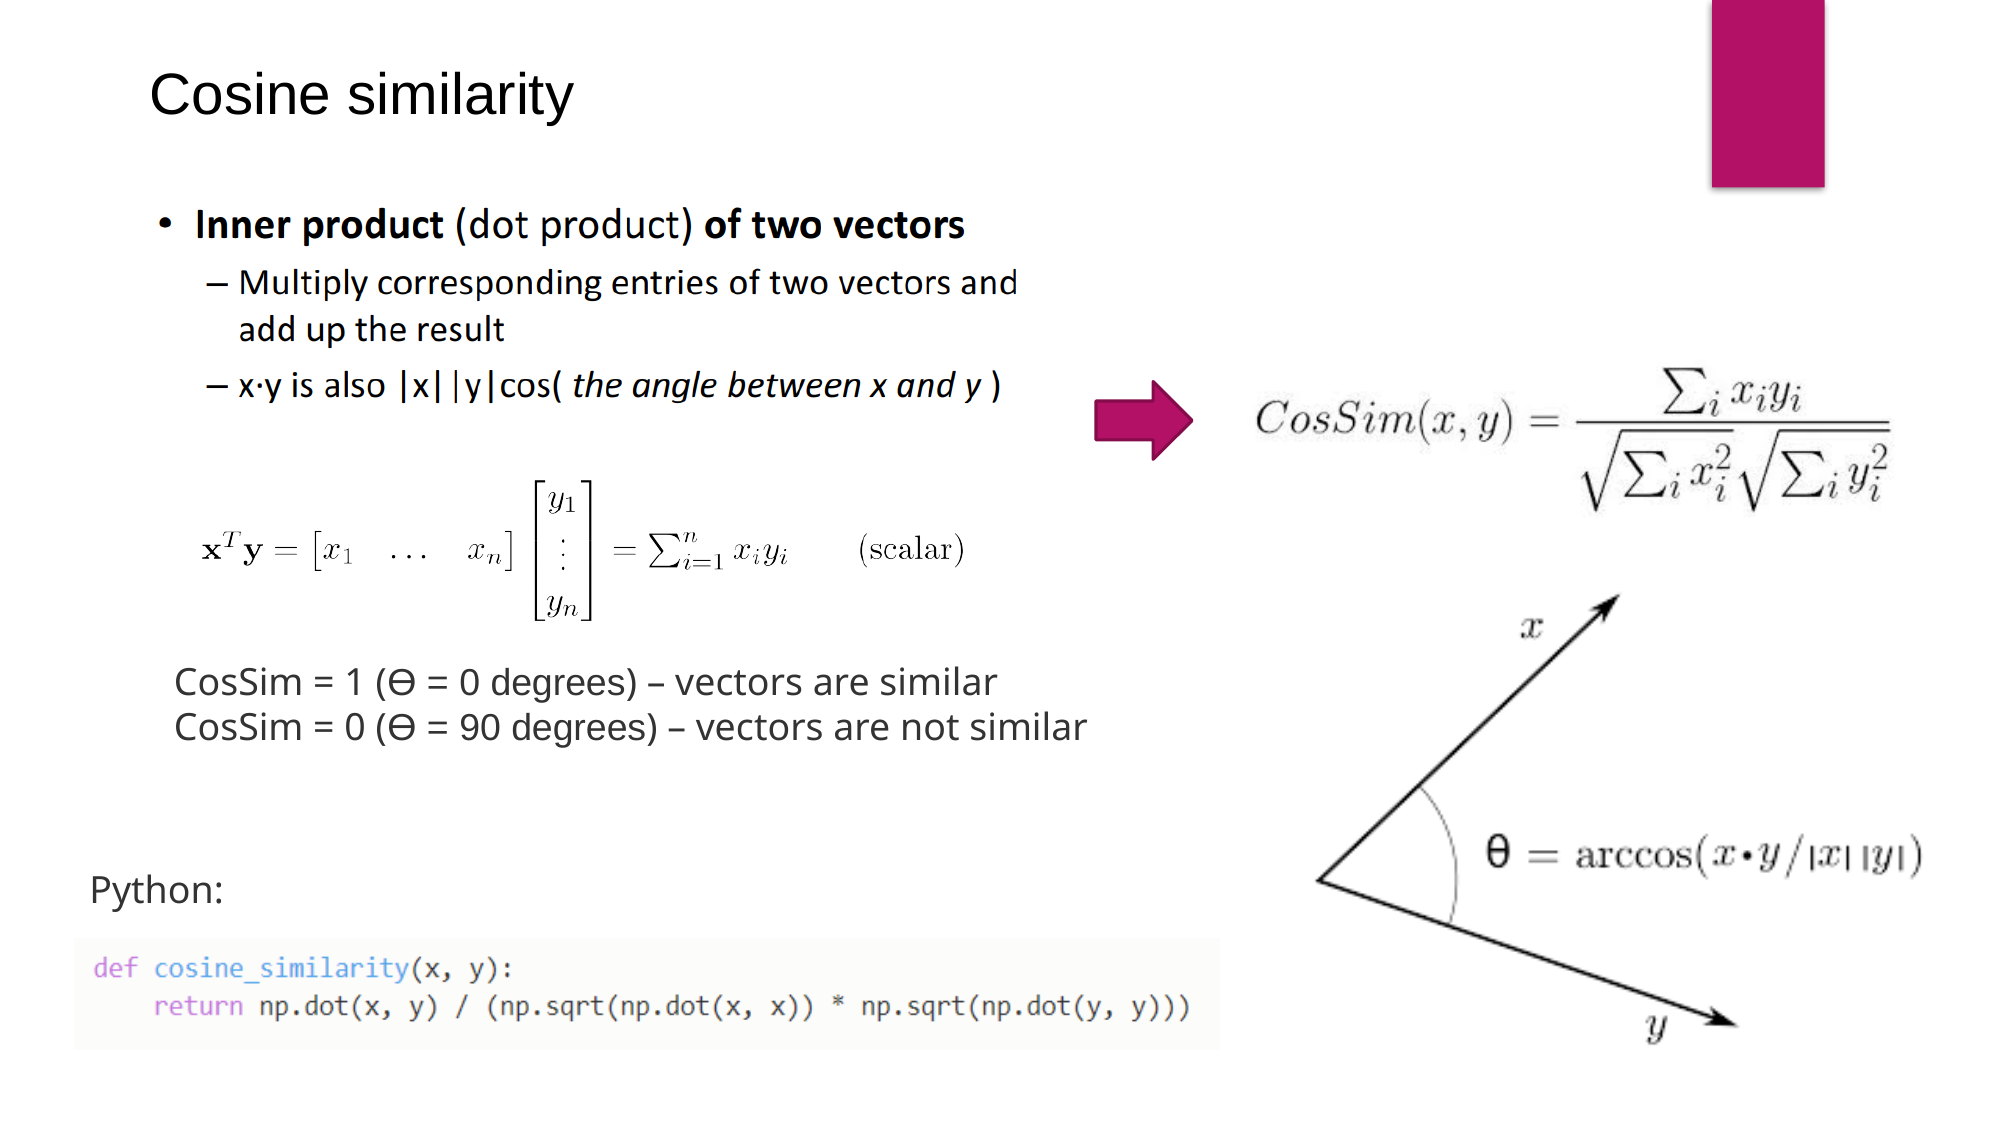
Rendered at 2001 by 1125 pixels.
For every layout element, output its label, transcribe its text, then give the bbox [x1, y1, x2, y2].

text_box Cosine similarity [135, 48, 1160, 134]
picture [112, 174, 1058, 642]
picture [74, 938, 1221, 1050]
picture [1230, 354, 1949, 527]
text_box [1094, 380, 1194, 461]
text_box CosSim = 1 (ϴ = 0 degrees) – vectors are similar CosSim = 0 (ϴ = 90 degrees) – vectors are not similar [159, 650, 1160, 756]
text_box Python: [74, 858, 818, 919]
picture [1312, 581, 1926, 1050]
